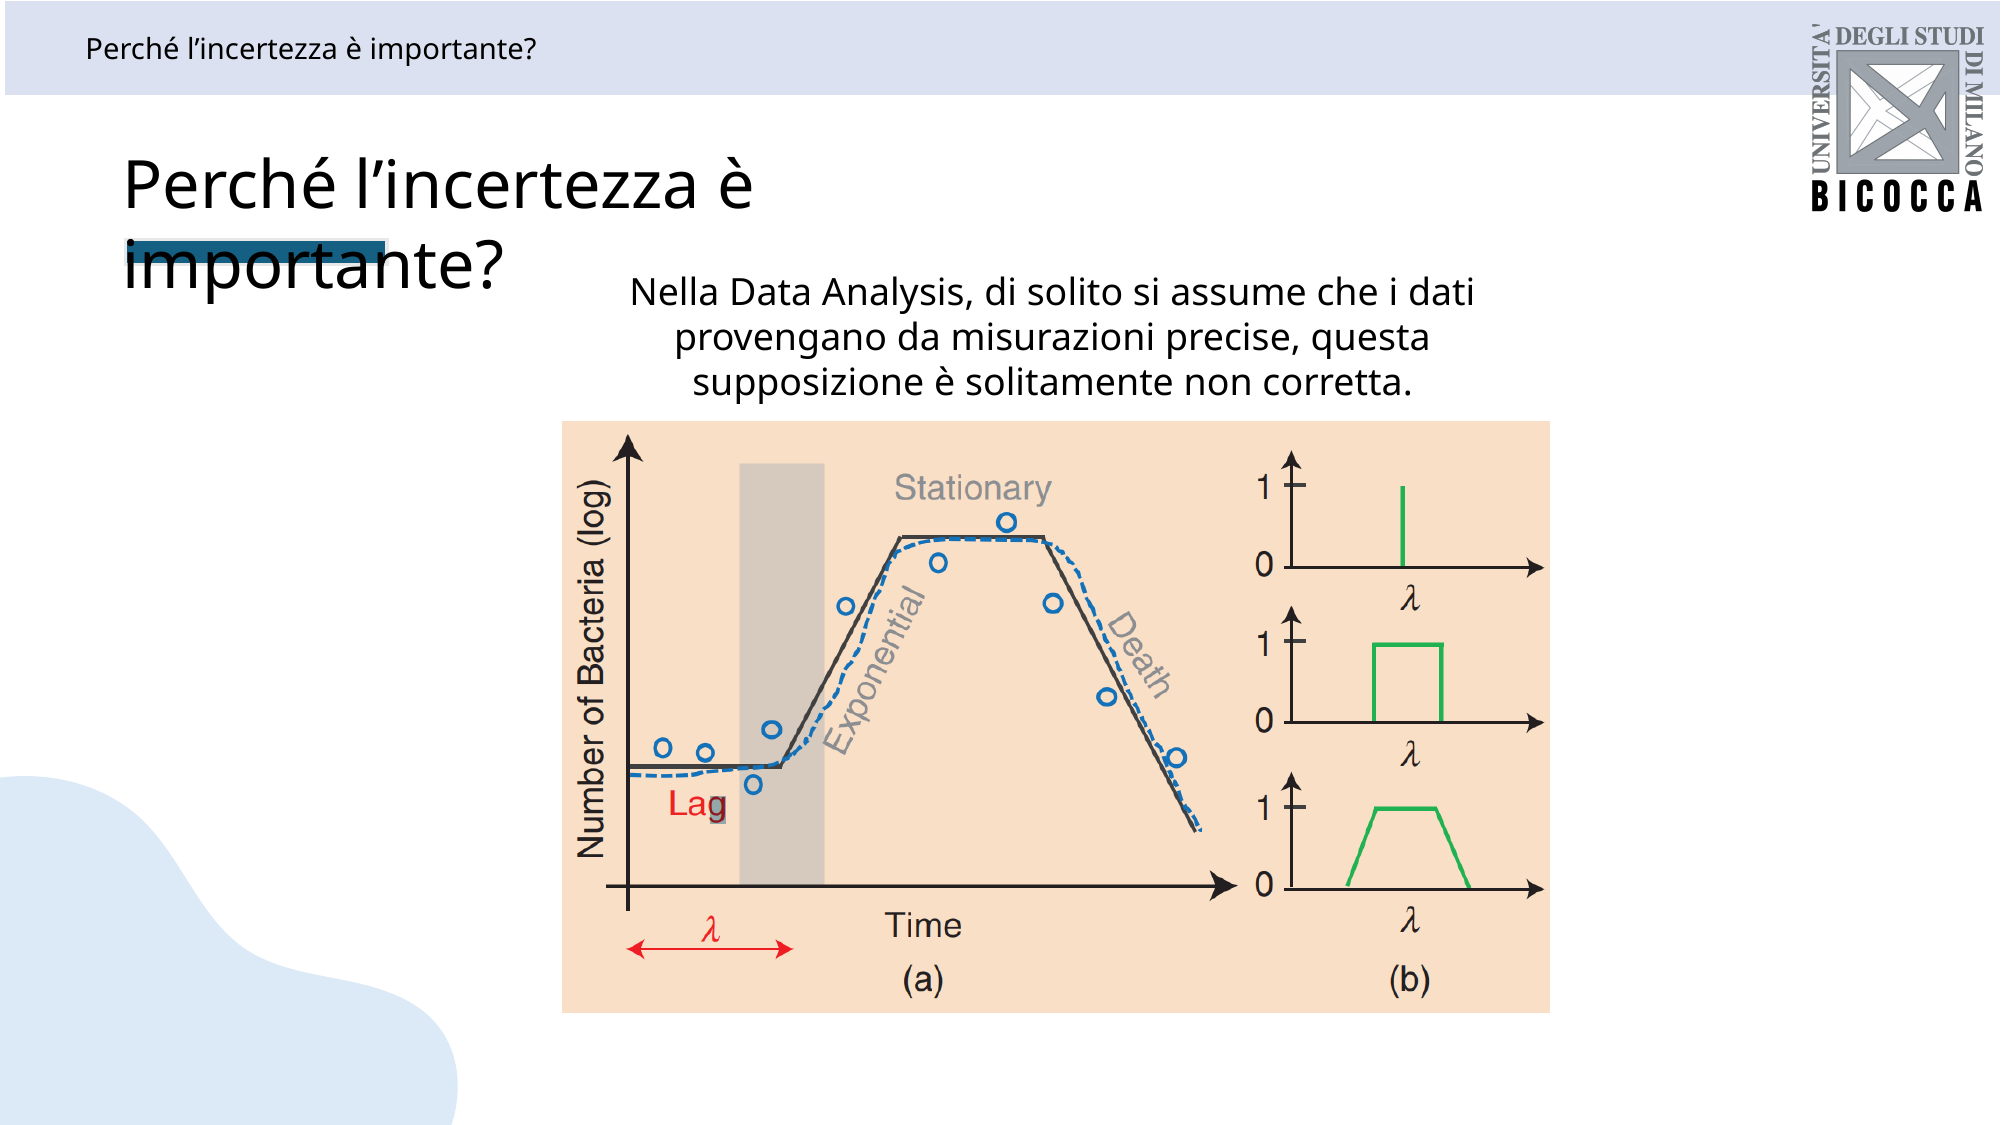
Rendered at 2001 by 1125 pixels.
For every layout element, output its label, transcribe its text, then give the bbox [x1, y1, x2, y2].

text_box Perché l’incertezza è importante? [2, 0, 2000, 98]
text_box Nella Data Analysis, di solito si assume che i dati provengano da misurazioni precise, questa supposizione è solitamente non corretta. [566, 260, 1540, 411]
picture [561, 421, 1551, 1014]
picture [1795, 15, 2000, 222]
text_box [124, 249, 389, 266]
text_box [0, 776, 458, 1125]
text_box Perché l’incertezza è importante? [107, 127, 1125, 249]
